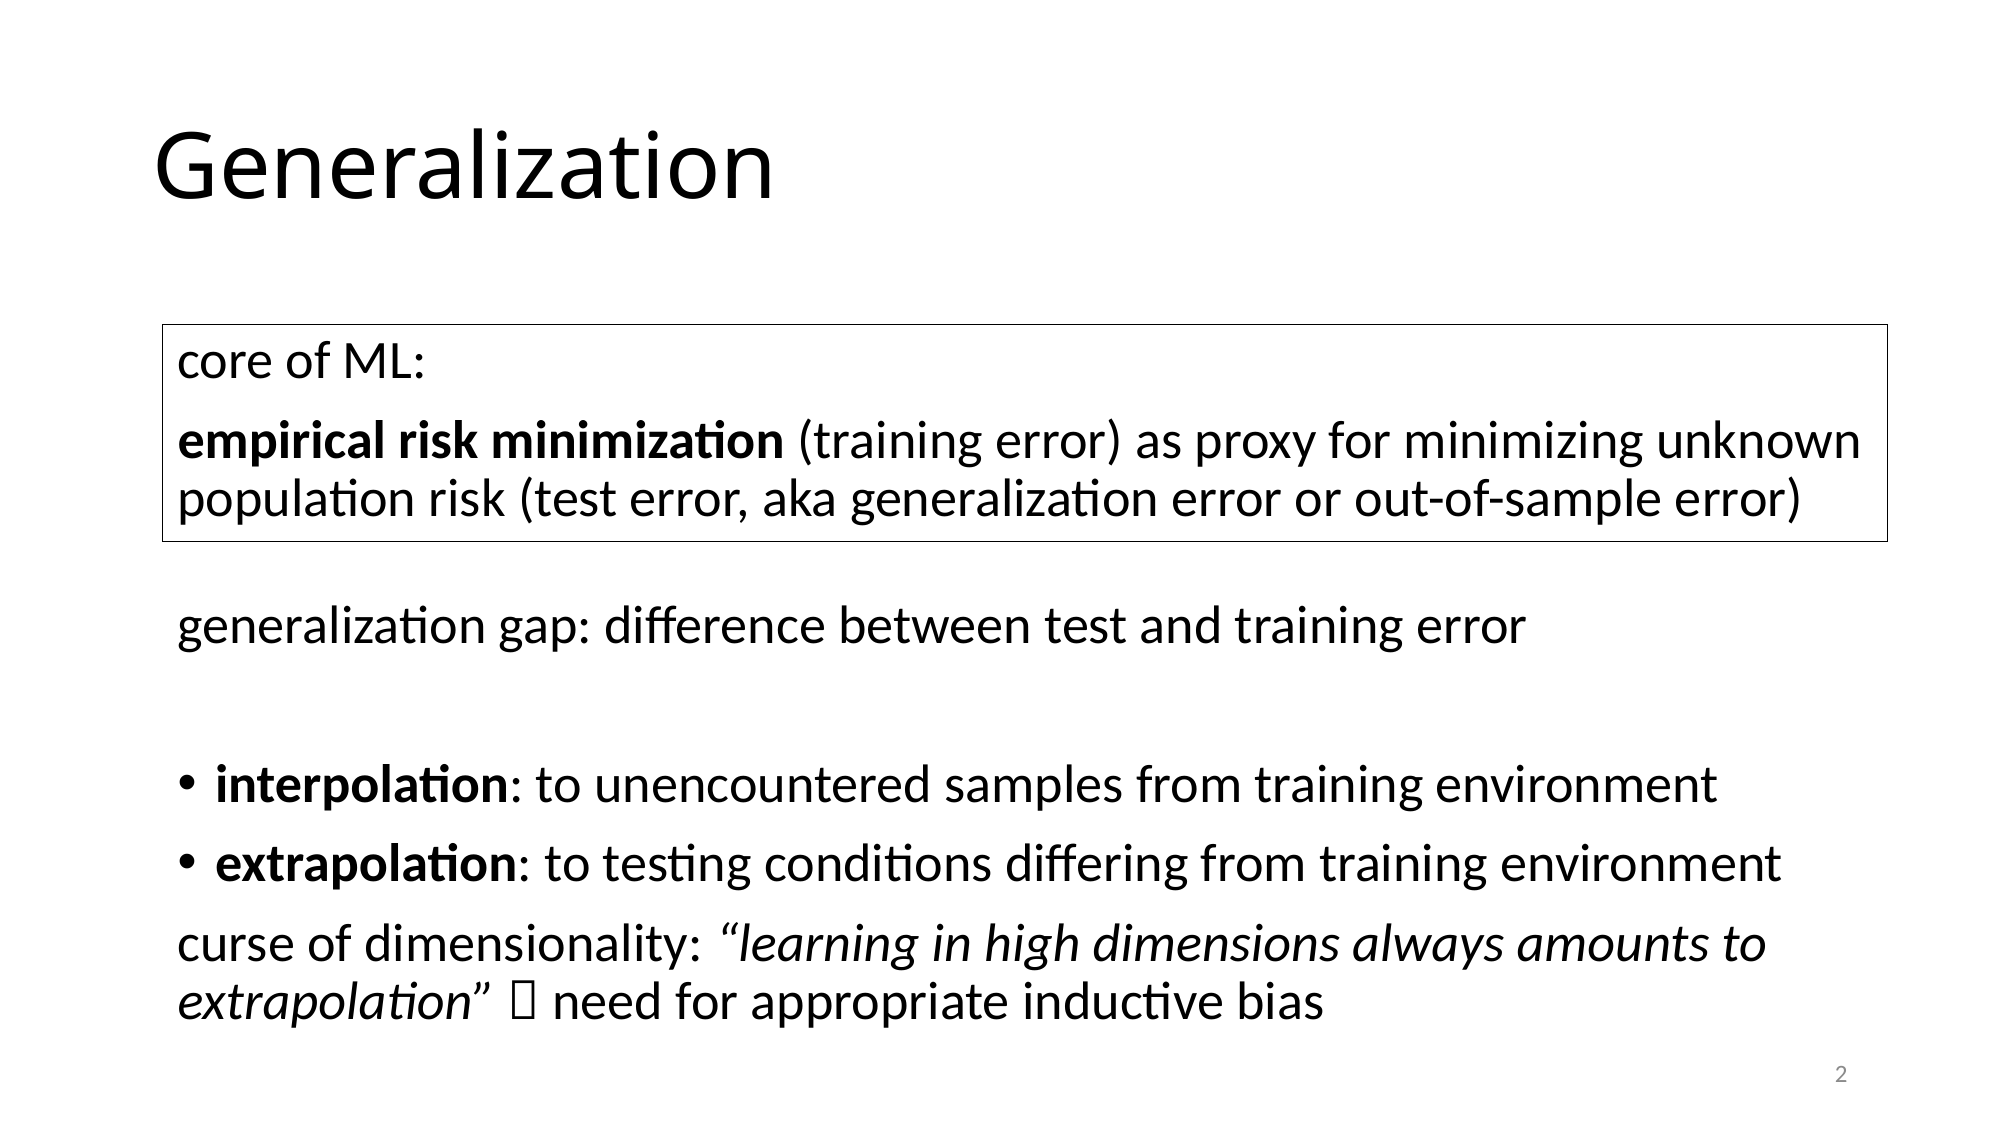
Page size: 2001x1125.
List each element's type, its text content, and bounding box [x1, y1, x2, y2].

title Generalization [137, 59, 1863, 278]
text_box core of ML: empirical risk minimization (training error) as proxy for minimizing unknown population risk (test error, aka generalization error or out-of-sample error) [162, 324, 1888, 542]
list generalization gap: difference between test and training error interpolation: to unencountered samples from training environment extrapolation: to testing conditions differing from training environment curse of dimensionality: “learning in high dimensions always amounts to extrapolation”  need for appropriate inductive bias [162, 589, 1888, 1051]
slide_number 2 [1412, 1042, 1863, 1103]
